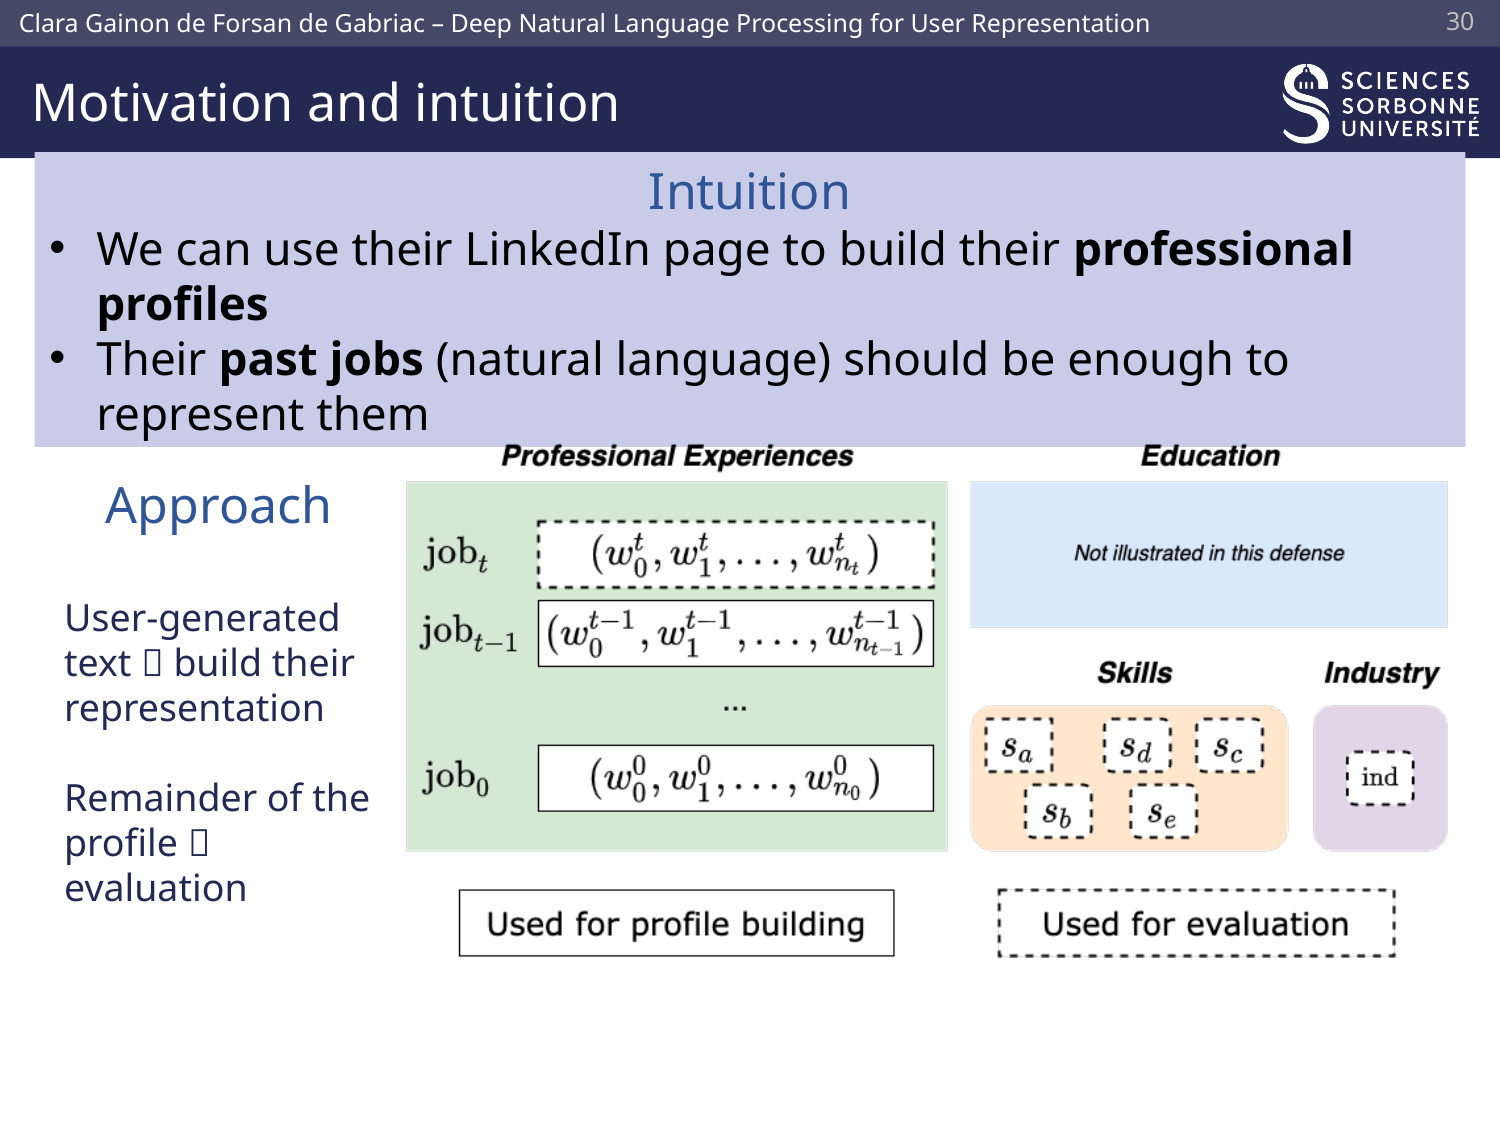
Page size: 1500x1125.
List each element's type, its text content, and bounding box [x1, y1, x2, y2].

picture [334, 429, 1466, 958]
text_box Approach User-generated text  build their representation Remainder of the profile  evaluation [49, 466, 334, 916]
text_box Intuition We can use their LinkedIn page to build their professional profiles Their past jobs (natural language) should be enough to represent them [34, 152, 1466, 447]
title Motivation and intuition [16, 48, 1266, 161]
slide_number 29 [1411, 0, 1490, 54]
